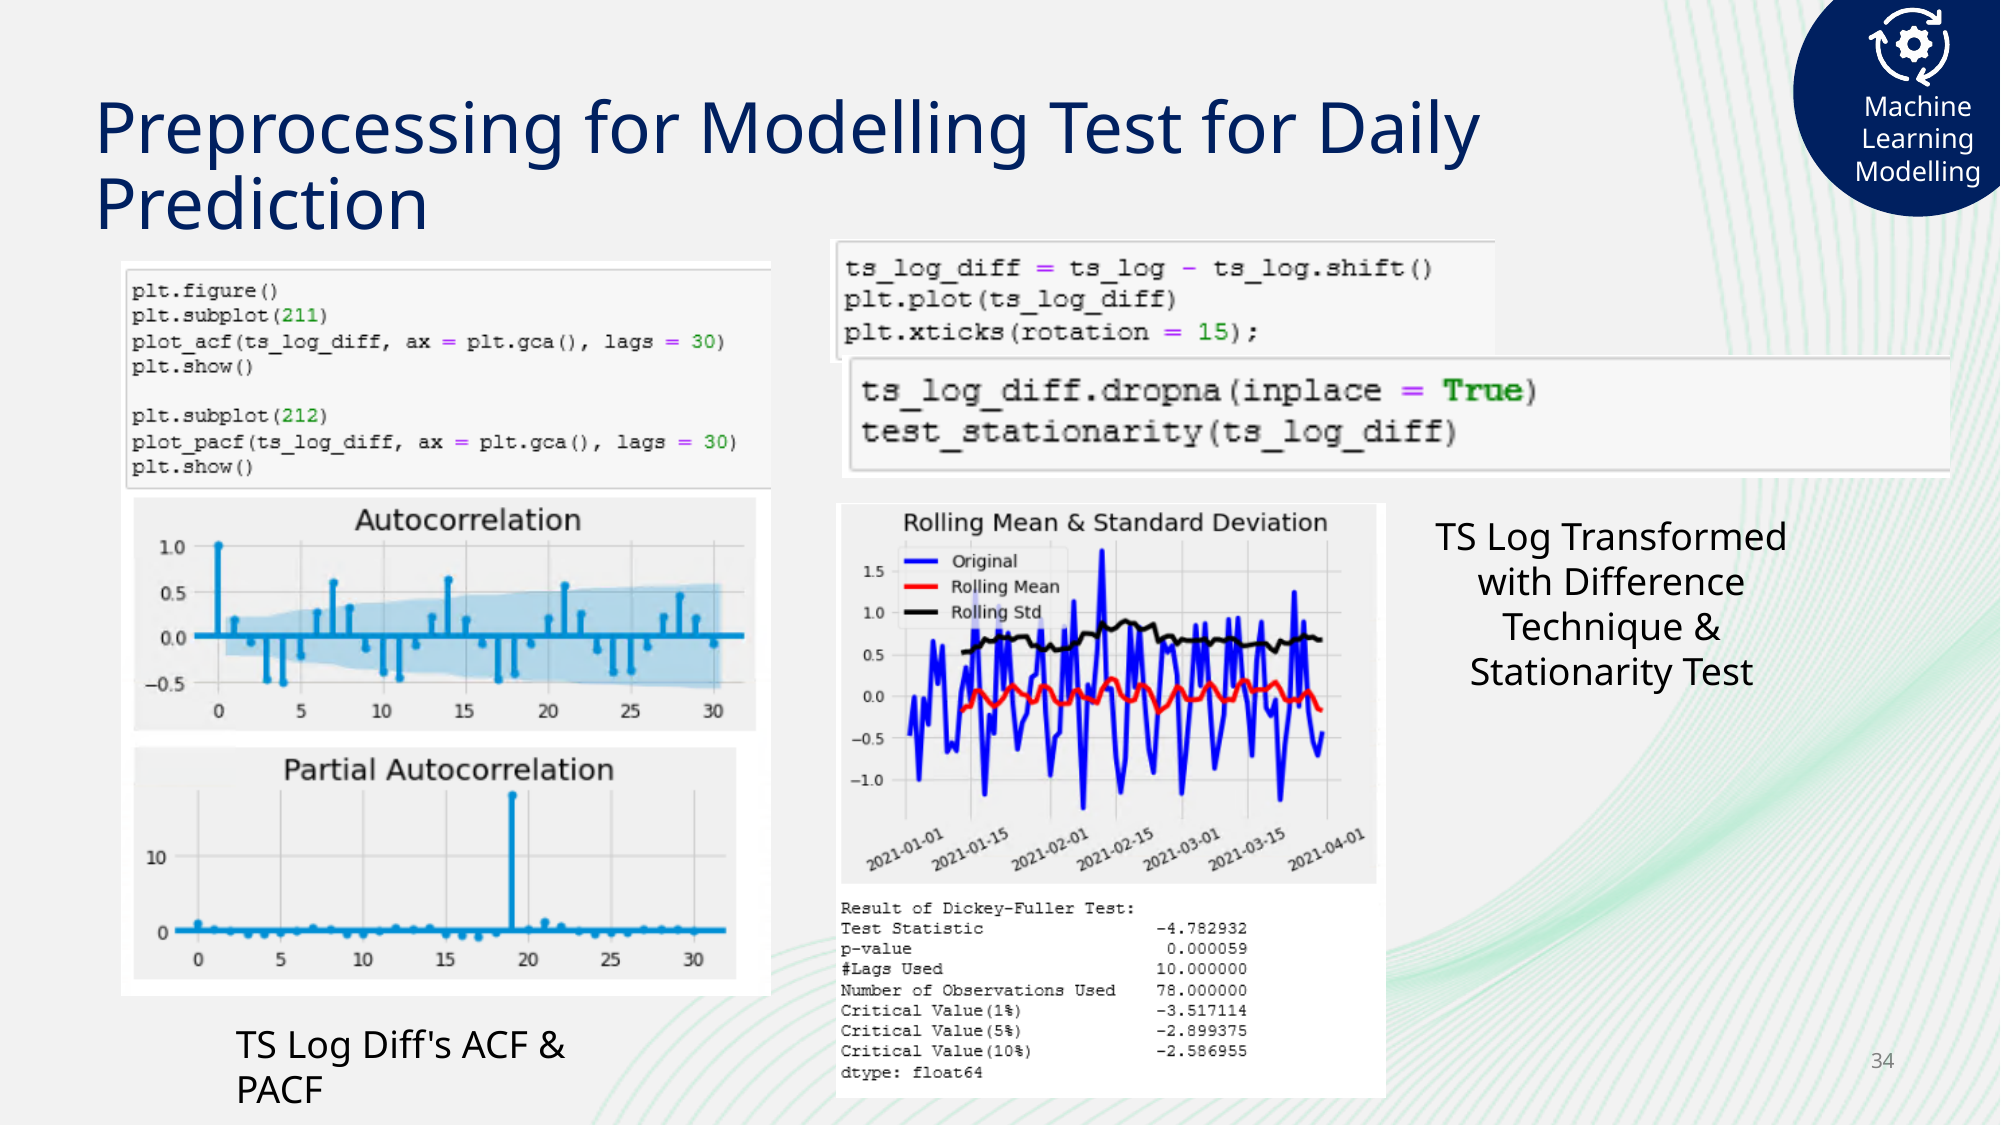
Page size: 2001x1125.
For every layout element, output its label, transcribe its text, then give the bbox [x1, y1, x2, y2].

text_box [1793, 0, 2000, 217]
text_box Preprocessing for Modelling Test for Daily Prediction [94, 92, 1767, 246]
text_box TS Log Diff's ACF & PACF [220, 1012, 672, 1119]
text_box TS Log Transformed with Difference Technique & Stationarity Test [1395, 504, 1828, 701]
picture [121, 0, 2001, 1125]
